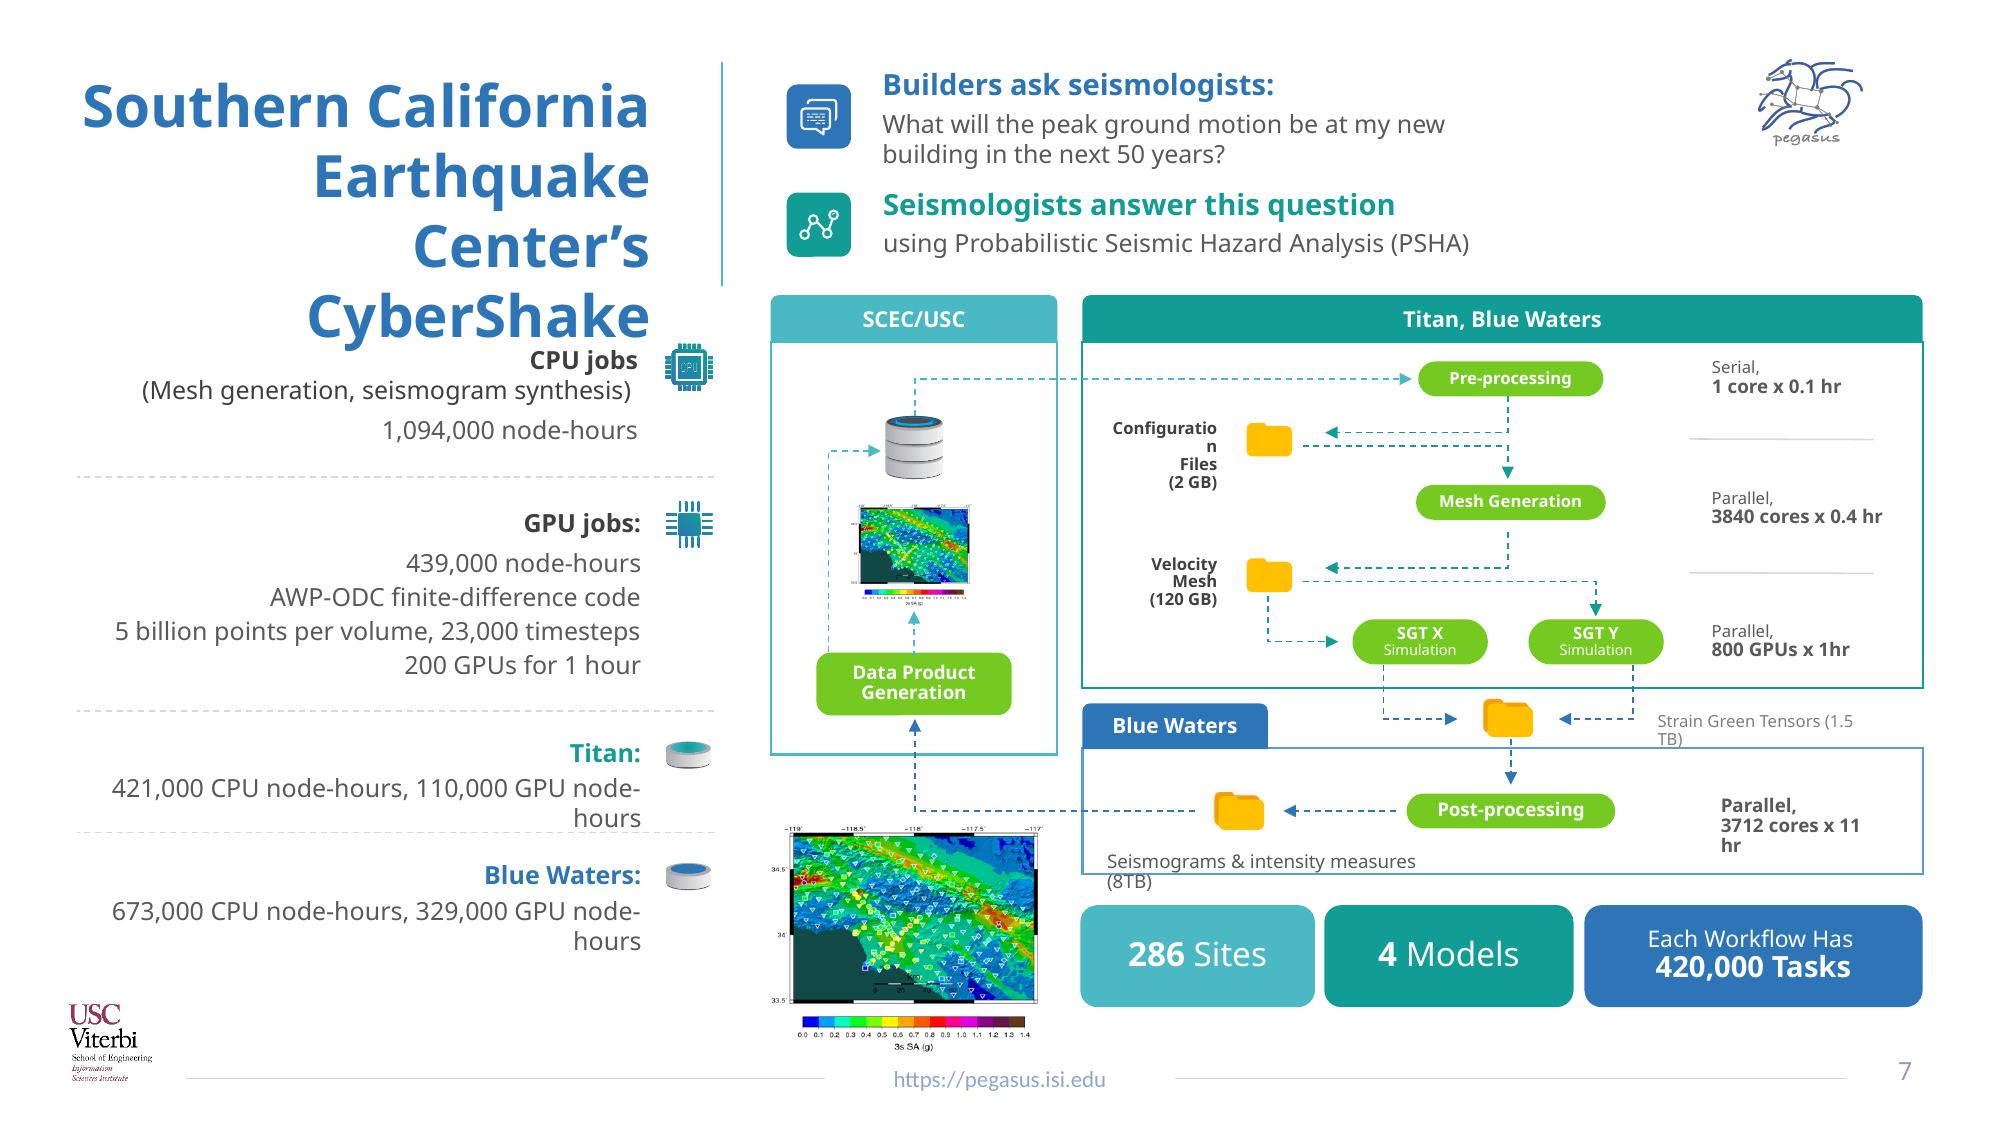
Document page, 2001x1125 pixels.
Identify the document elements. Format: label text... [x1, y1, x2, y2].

text_box [665, 343, 707, 391]
text_box using Probabilistic Seismic Hazard Analysis (PSHA) [871, 221, 1488, 264]
slide_number 7 [1871, 1042, 1939, 1103]
list CPU jobs (Mesh generation, seismogram synthesis) [63, 337, 654, 407]
title Southern California Earthquake Center’s CyberShake [61, 61, 666, 357]
footer https://pegasus.isi.edu [825, 1064, 1175, 1109]
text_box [61, 856, 711, 932]
text_box Seismologists answer this question [871, 184, 1488, 221]
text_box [61, 735, 711, 809]
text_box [756, 295, 1923, 1064]
list What will the peak ground motion be at my new building in the next 50 years? [867, 101, 1488, 295]
list 1,094,000 node-hours [63, 809, 654, 856]
picture [54, 994, 160, 1091]
list 1,094,000 node-hours [63, 407, 654, 501]
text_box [61, 501, 713, 687]
picture [1758, 59, 1863, 147]
list 1,094,000 node-hours [63, 932, 654, 1060]
text_box [708, 356, 713, 364]
list Builders ask seismologists: [867, 62, 1488, 101]
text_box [786, 192, 851, 257]
list 1,094,000 node-hours [63, 687, 654, 735]
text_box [786, 84, 851, 149]
